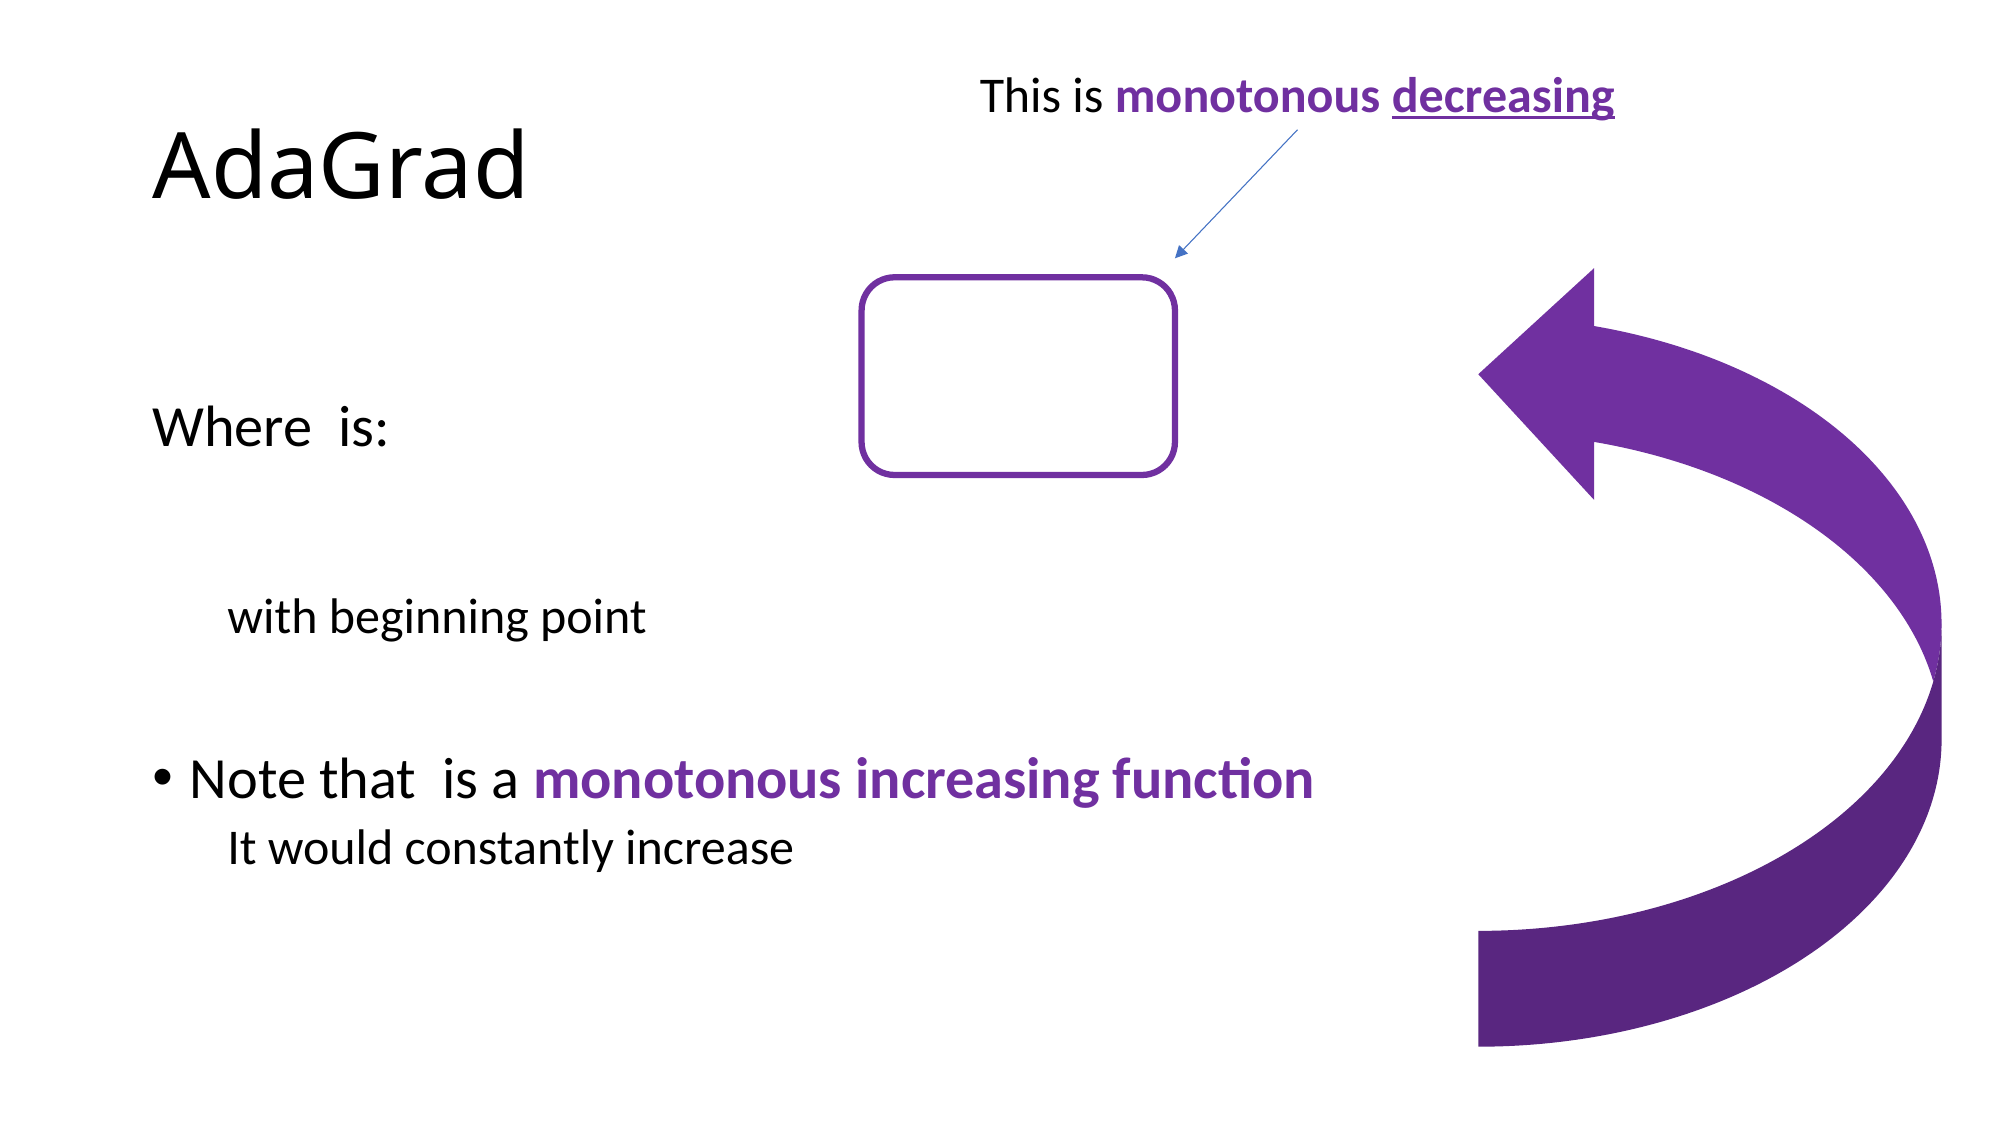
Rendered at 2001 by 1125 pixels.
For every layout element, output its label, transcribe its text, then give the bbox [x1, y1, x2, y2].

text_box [1174, 130, 1298, 259]
text_box This is monotonous decreasing [965, 54, 1630, 130]
title AdaGrad [137, 59, 1863, 278]
text_box [860, 276, 1176, 477]
text_box [1476, 265, 1943, 1048]
